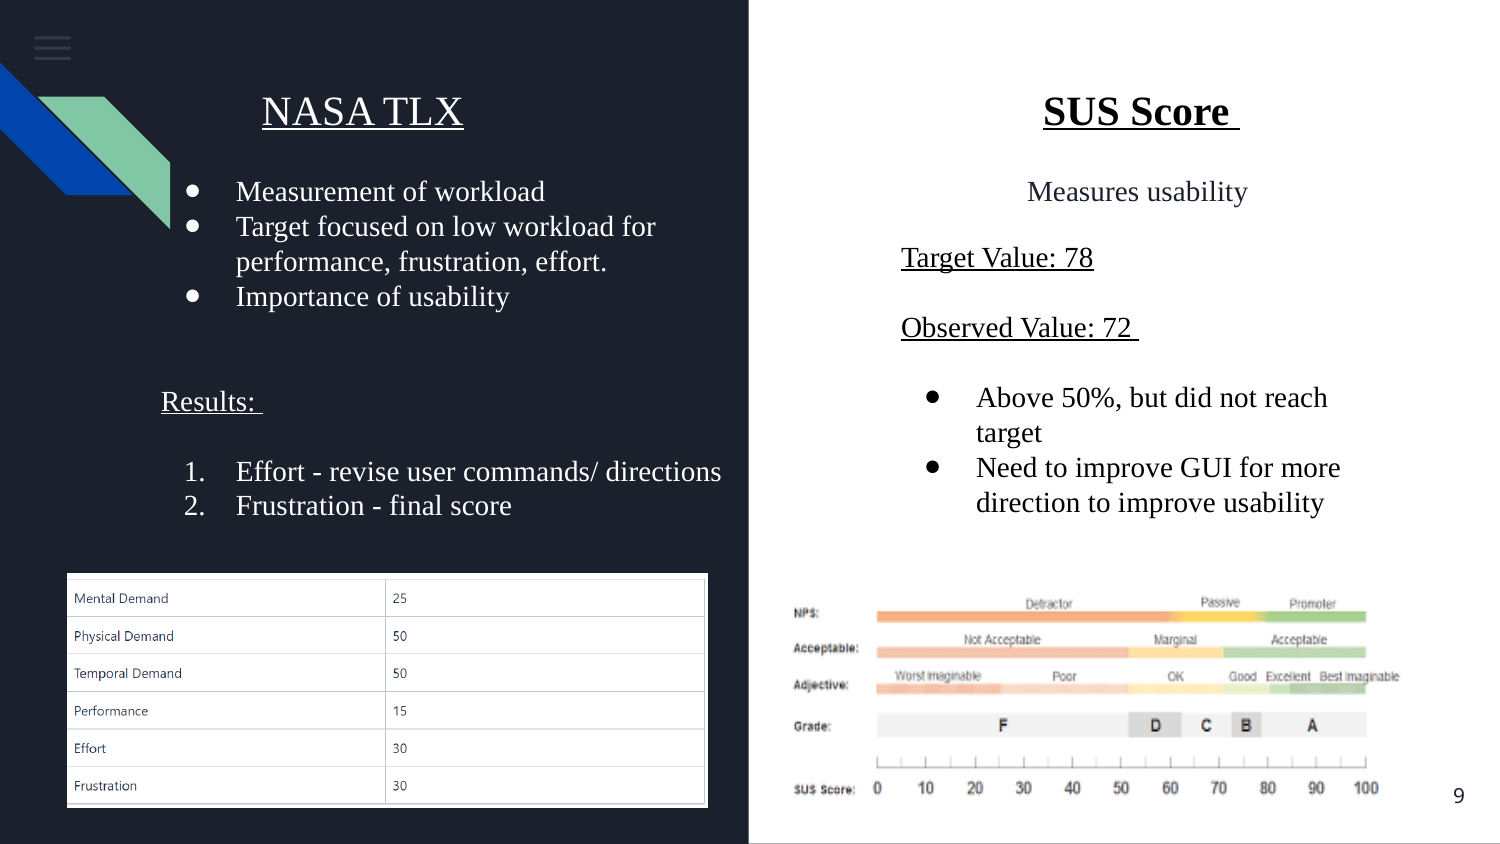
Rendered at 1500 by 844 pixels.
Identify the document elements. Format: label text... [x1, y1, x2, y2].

text_box NASA TLX [246, 68, 672, 149]
text_box Measurement of workload Target focused on low workload for performance, frustration, effort. Importance of usability Results: Effort - revise user commands/ directions Frustration - final score [145, 157, 743, 537]
picture [775, 573, 1423, 826]
text_box Measures usability [948, 157, 1335, 222]
picture [66, 573, 708, 808]
text_box SUS Score Target Value: 78 Observed Value: 72 Above 50%, but did not reach target Need to improve GUI for more direction to improve usability [886, 68, 1397, 571]
slide_number ‹#› [1426, 764, 1480, 830]
